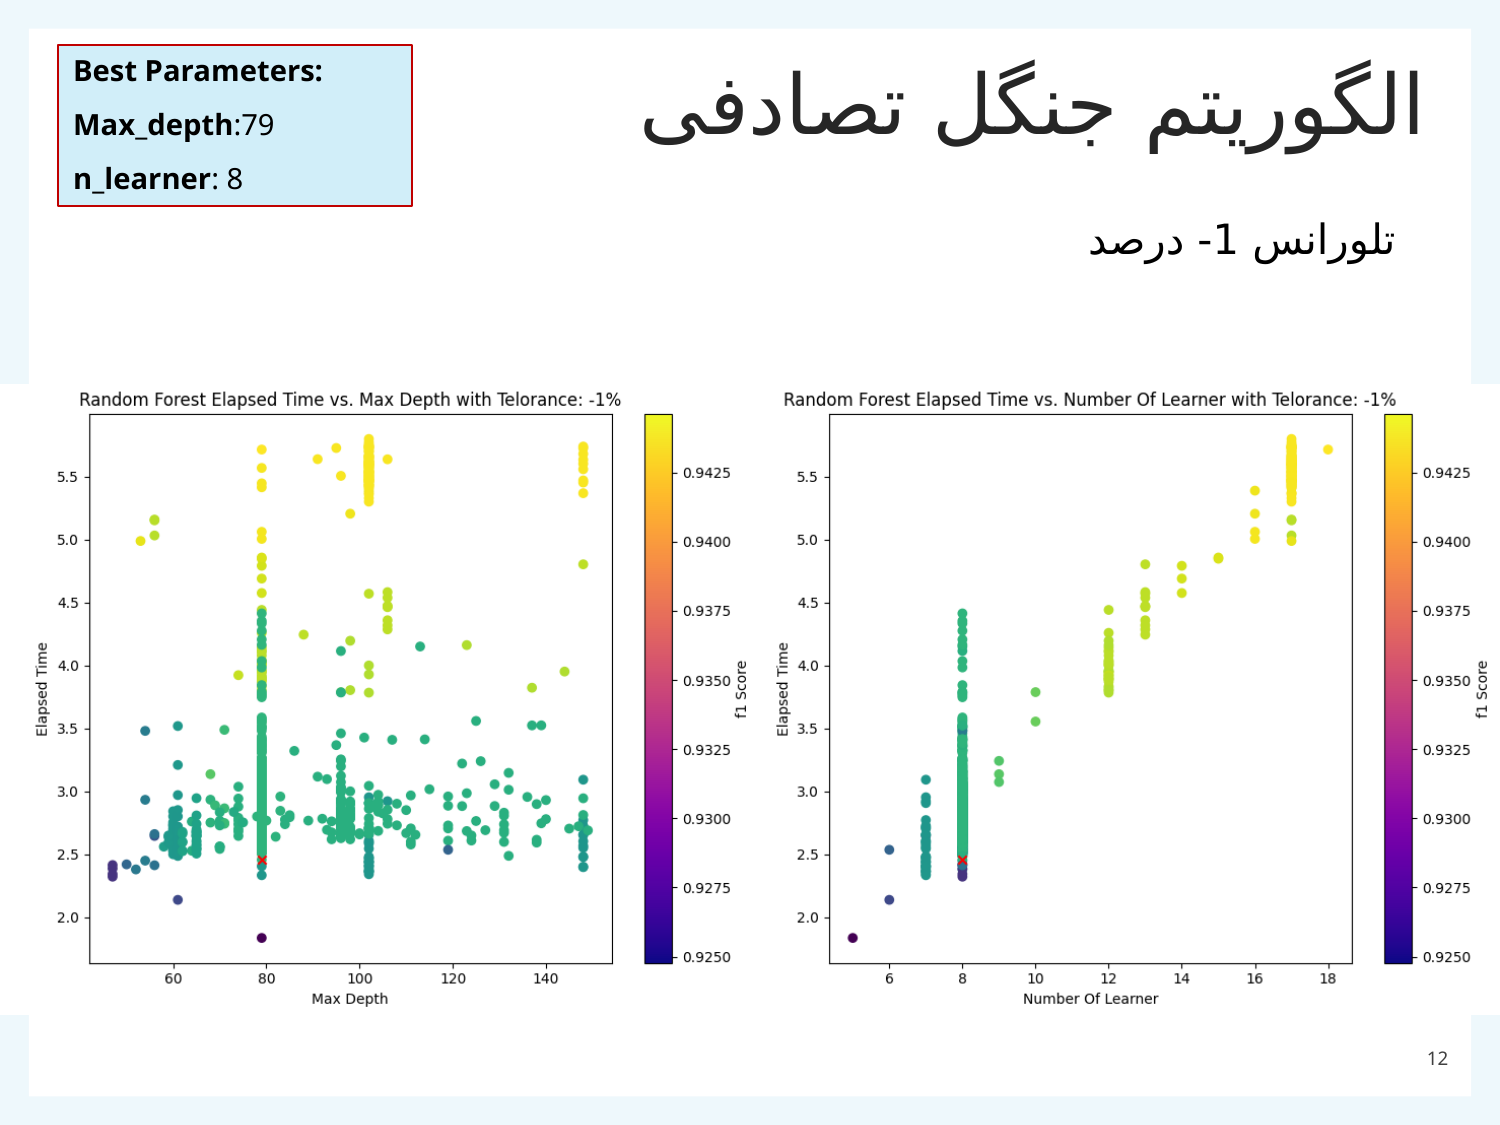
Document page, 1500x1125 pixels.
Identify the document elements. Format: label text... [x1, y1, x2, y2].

title الگوریتم جنگل تصادفی [181, 45, 1442, 270]
picture [0, 384, 1500, 1015]
list Best Parameters: Max_depth:79 n_learner: 8 [57, 44, 413, 207]
text_box تلورانس 1- درصد [660, 205, 1411, 271]
slide_number 12 [1283, 1035, 1464, 1080]
